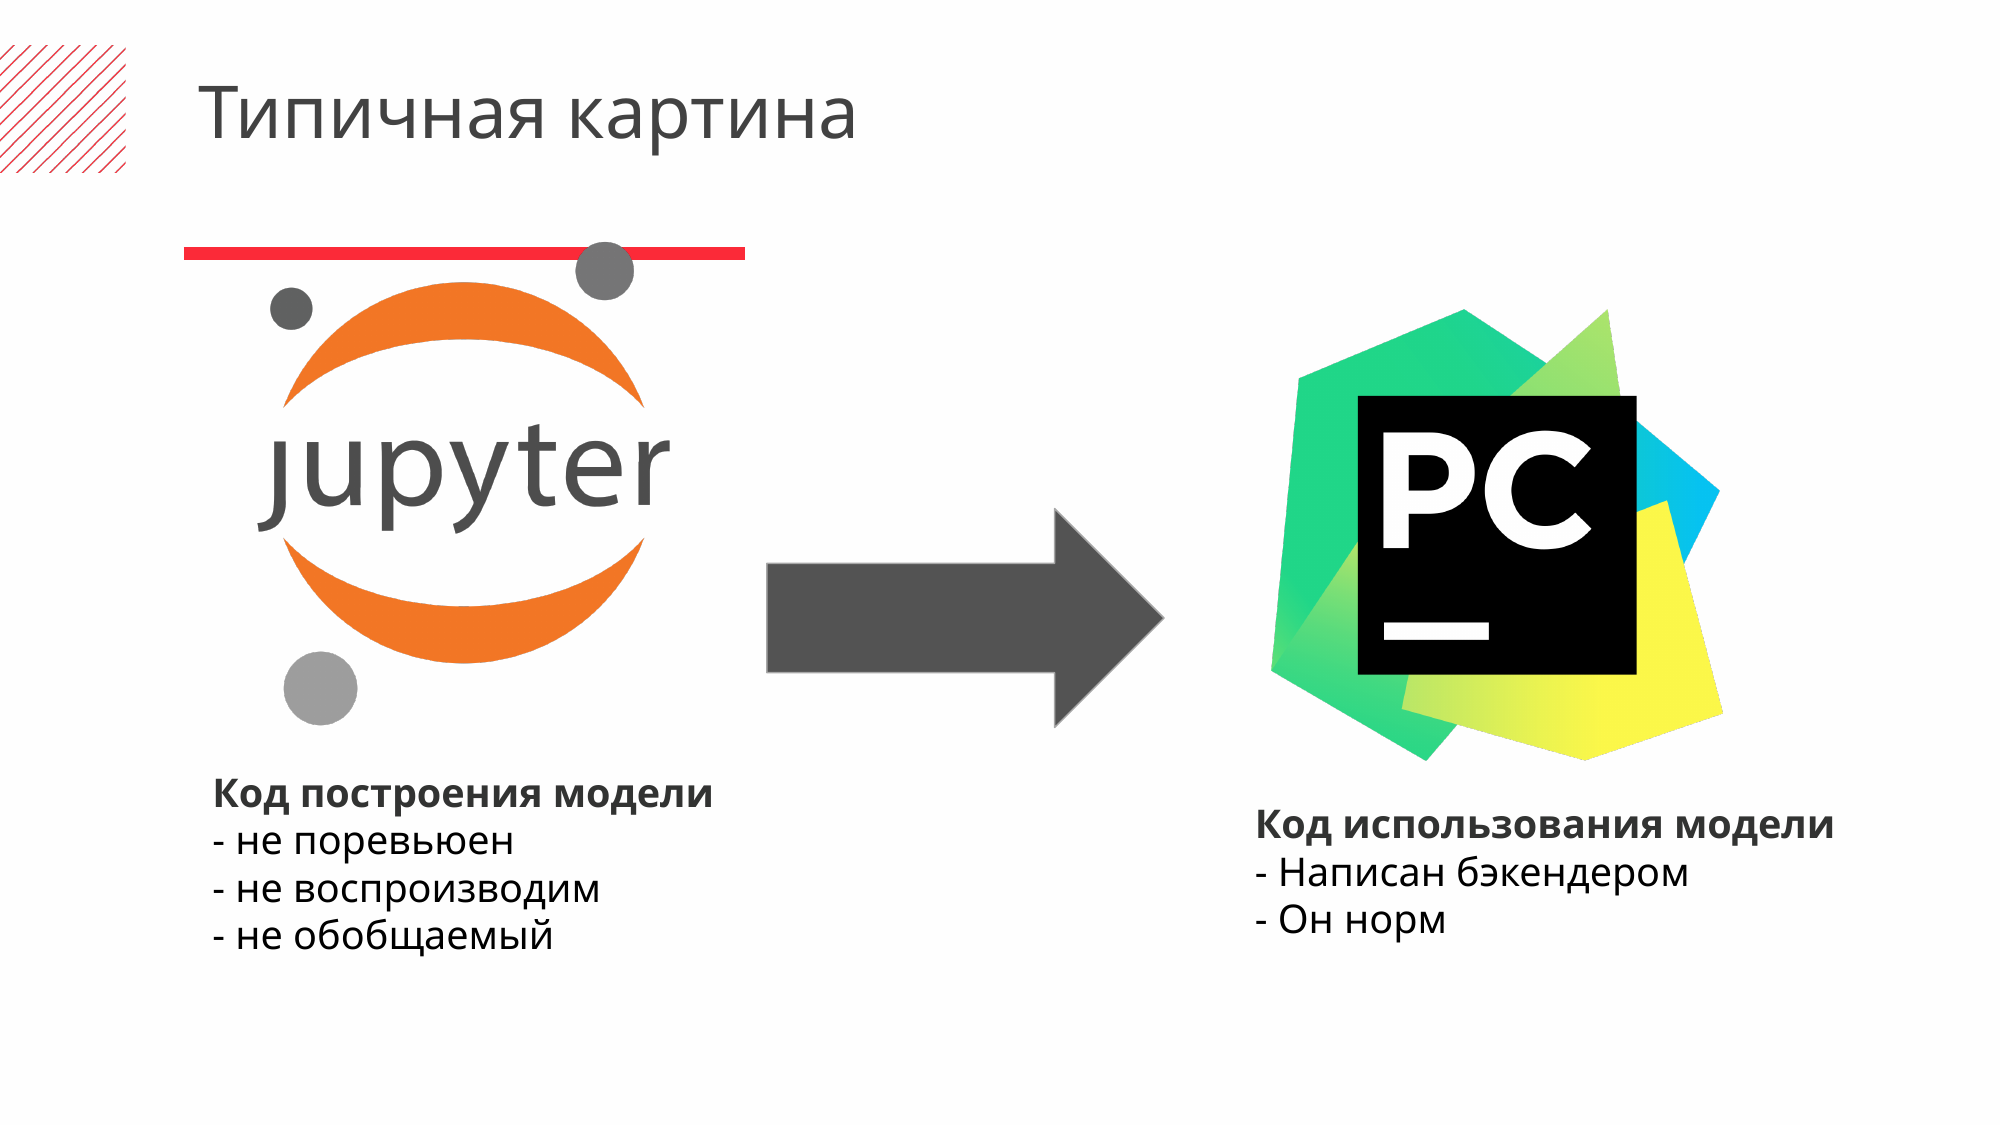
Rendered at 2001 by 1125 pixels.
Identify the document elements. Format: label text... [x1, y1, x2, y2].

picture [0, 45, 70, 173]
text_box [70, 31, 1097, 278]
picture [251, 234, 678, 728]
list Типичная картина [183, 58, 1780, 194]
text_box Код использования модели - Написан бэкендером - Он норм [1234, 779, 2000, 962]
text_box Код построения модели - не поревьюен - не воспроизводим - не обобщаемый [192, 747, 1360, 978]
text_box [766, 508, 1165, 728]
picture [1271, 309, 1723, 762]
